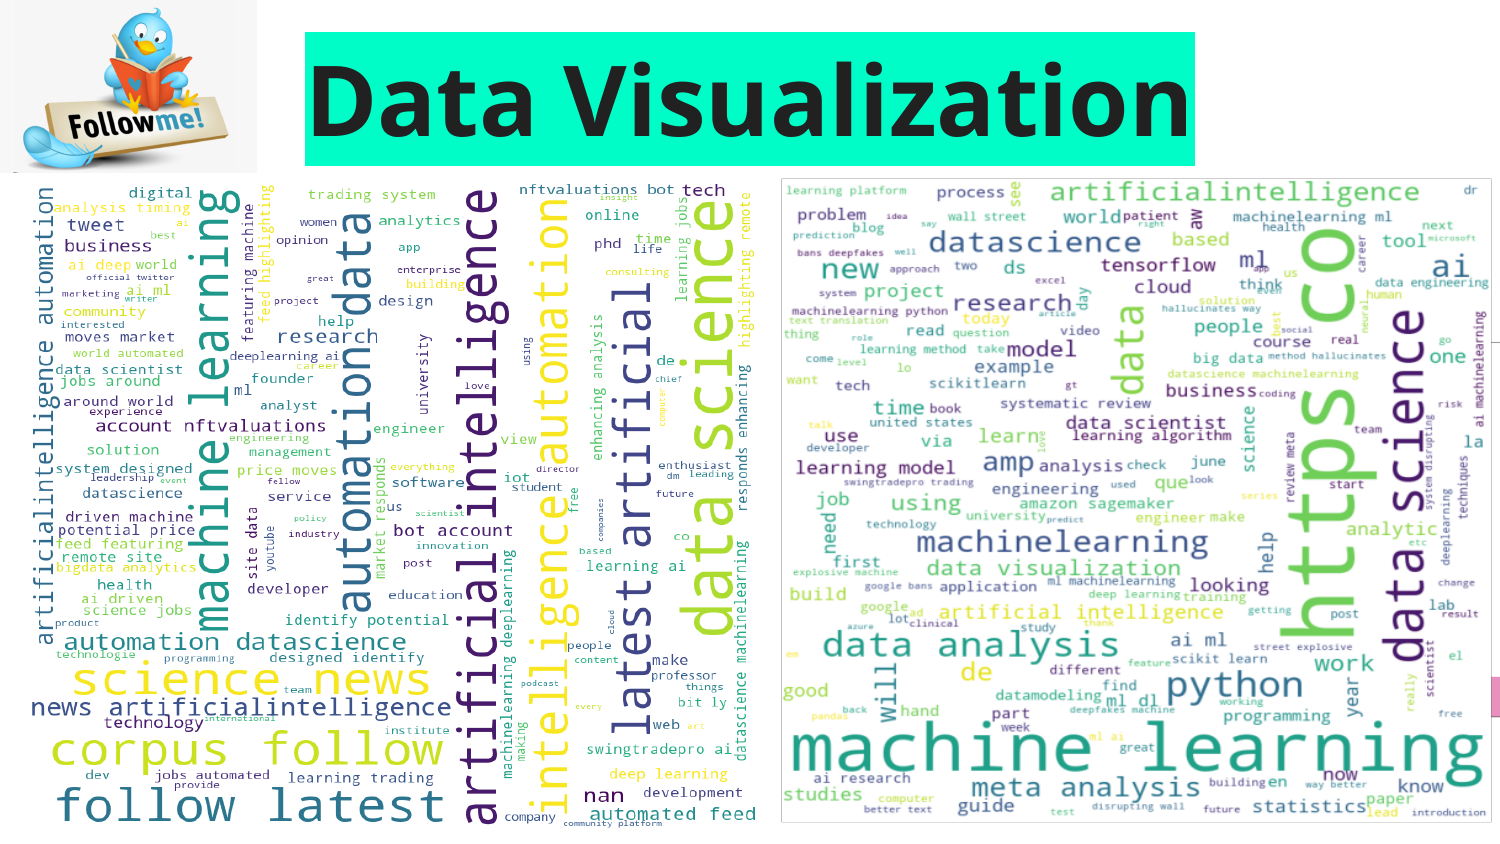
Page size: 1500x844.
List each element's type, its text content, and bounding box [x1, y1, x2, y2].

title Data Visualization [261, 32, 1425, 171]
picture [0, 0, 1500, 841]
